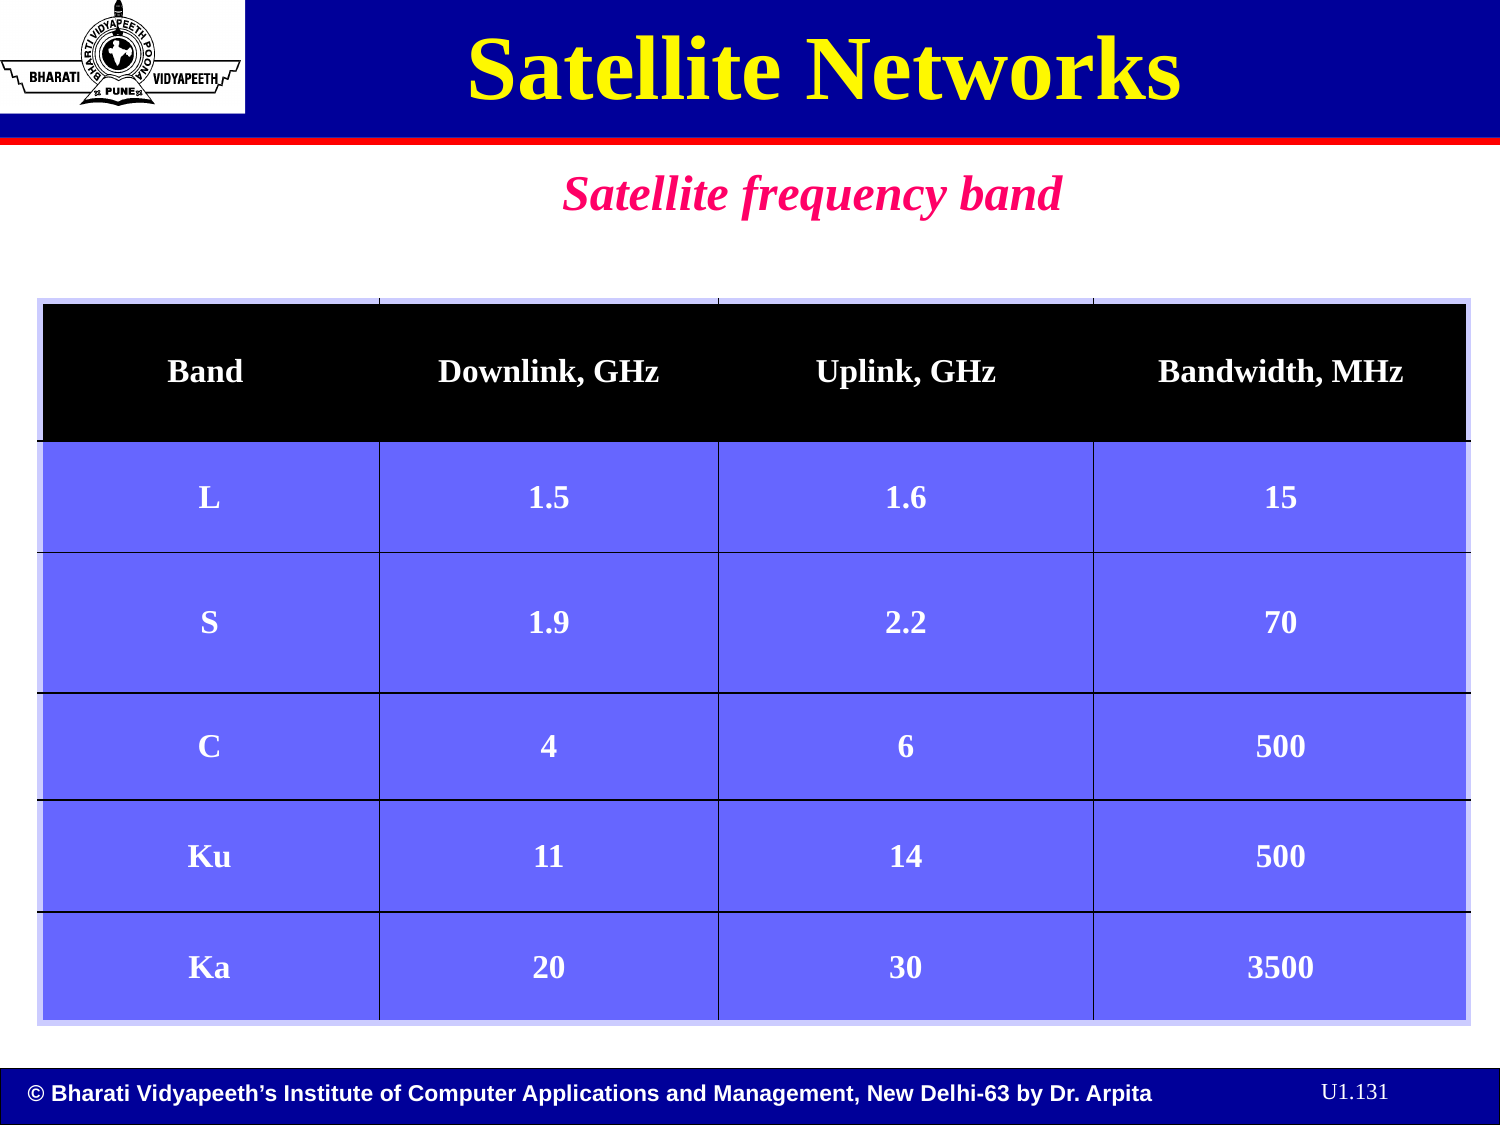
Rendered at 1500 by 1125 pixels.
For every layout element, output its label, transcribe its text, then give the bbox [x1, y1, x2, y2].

table_cell 1.9 [380, 553, 718, 692]
table_cell 6 [719, 694, 1093, 799]
table_cell Ka [43, 913, 379, 1020]
table_cell L [43, 442, 379, 552]
table_cell 1.6 [719, 442, 1093, 552]
table_cell 4 [380, 694, 718, 799]
table_cell 20 [380, 913, 718, 1020]
table_cell 500 [1094, 694, 1466, 799]
table_cell 11 [380, 801, 718, 911]
table_cell 14 [719, 801, 1093, 911]
table_cell C [43, 694, 379, 799]
table_cell Ku [43, 801, 379, 911]
table_header Bandwidth, MHz [1094, 304, 1466, 440]
table_cell S [43, 553, 379, 692]
table_header Uplink, GHz [719, 304, 1093, 440]
table_header Band [43, 304, 379, 440]
text_box Satellite frequency band [547, 153, 1078, 228]
title Satellite Networks [150, 0, 1500, 188]
picture [0, 0, 150, 106]
table_cell 2.2 [719, 553, 1093, 692]
table_cell 70 [1094, 553, 1466, 692]
table_header Downlink, GHz [380, 304, 718, 440]
table_cell 15 [1094, 442, 1466, 552]
table_cell 500 [1094, 801, 1466, 911]
table_cell 30 [719, 913, 1093, 1020]
table_cell 3500 [1094, 913, 1466, 1020]
table_cell 1.5 [380, 442, 718, 552]
